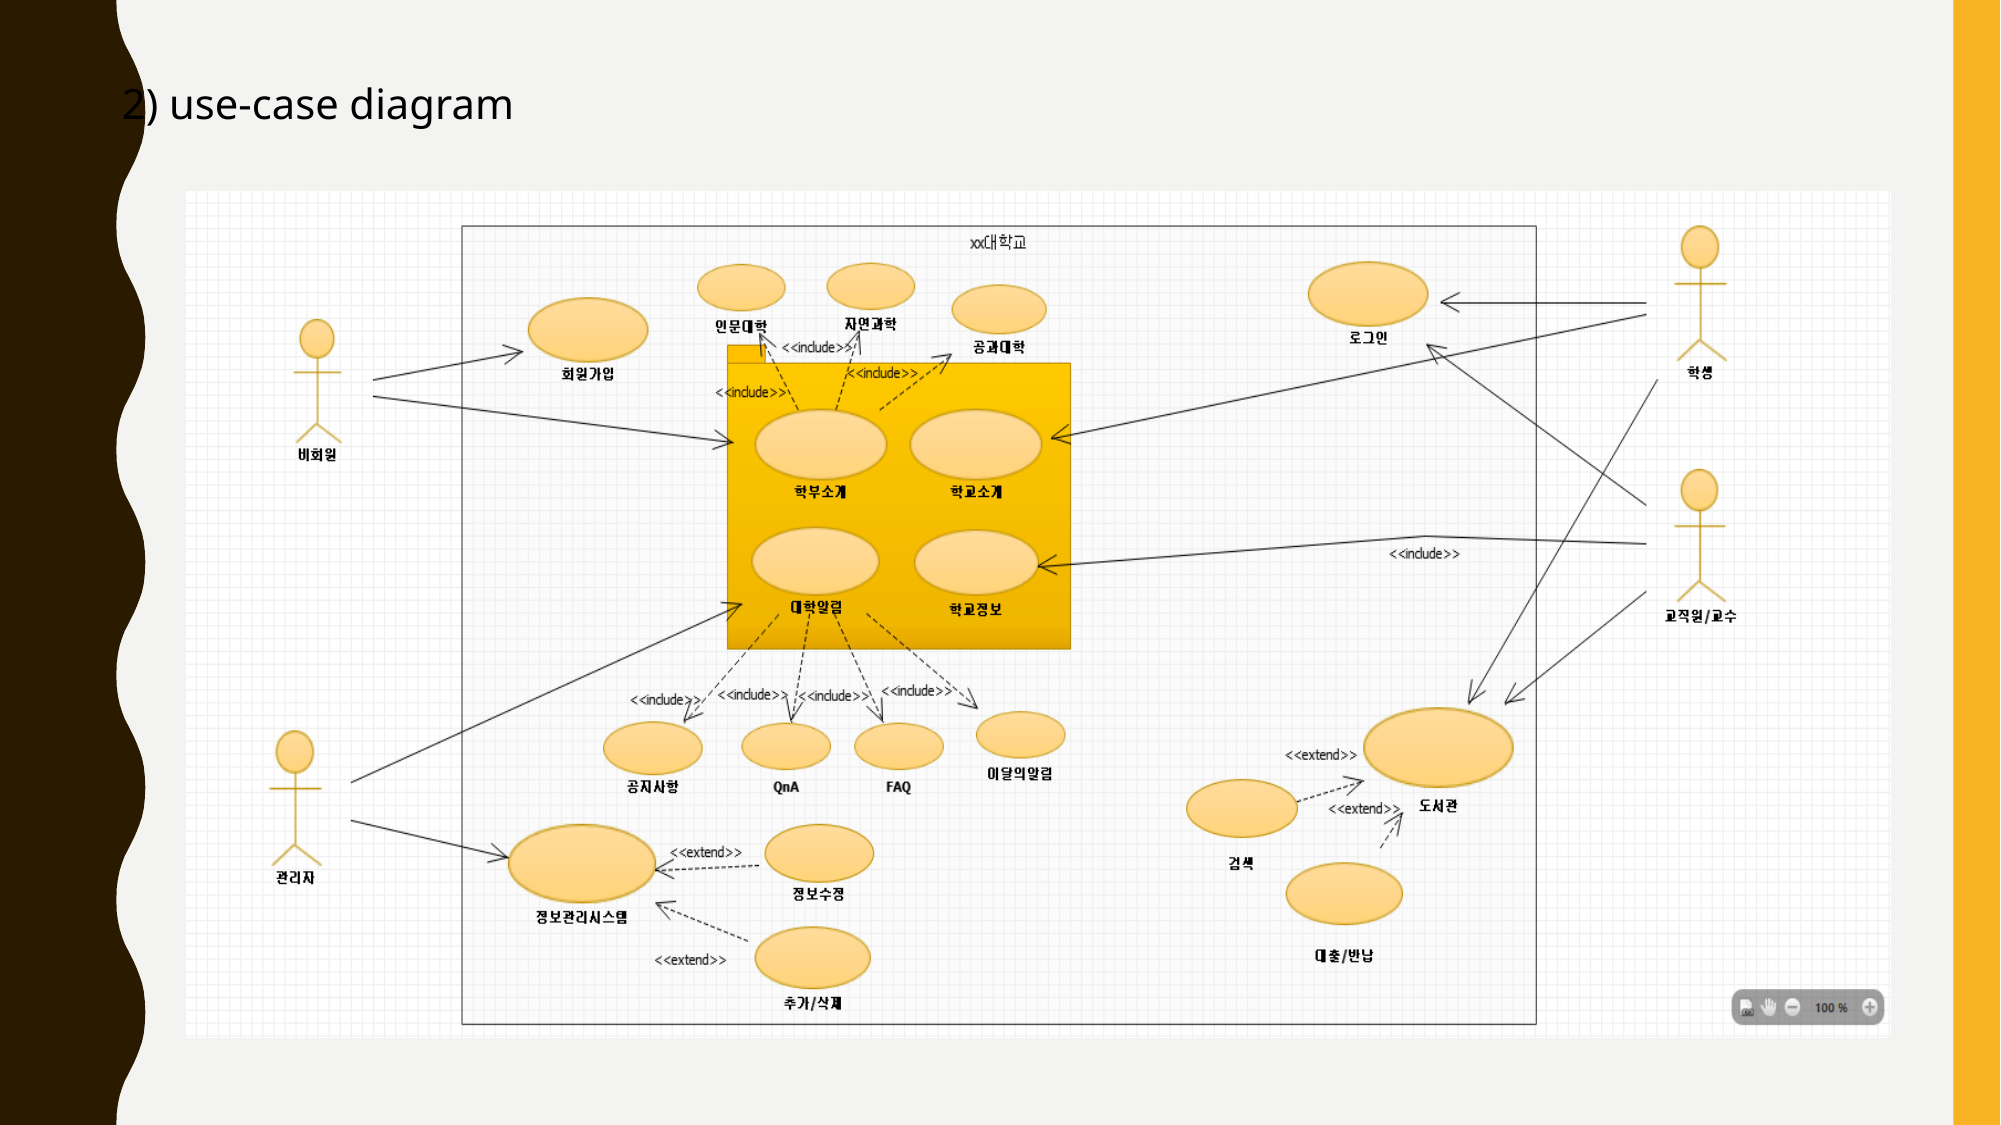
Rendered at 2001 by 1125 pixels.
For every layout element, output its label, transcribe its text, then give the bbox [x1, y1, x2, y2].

picture [186, 191, 1891, 1038]
text_box 2) use-case diagram [0, 70, 637, 136]
